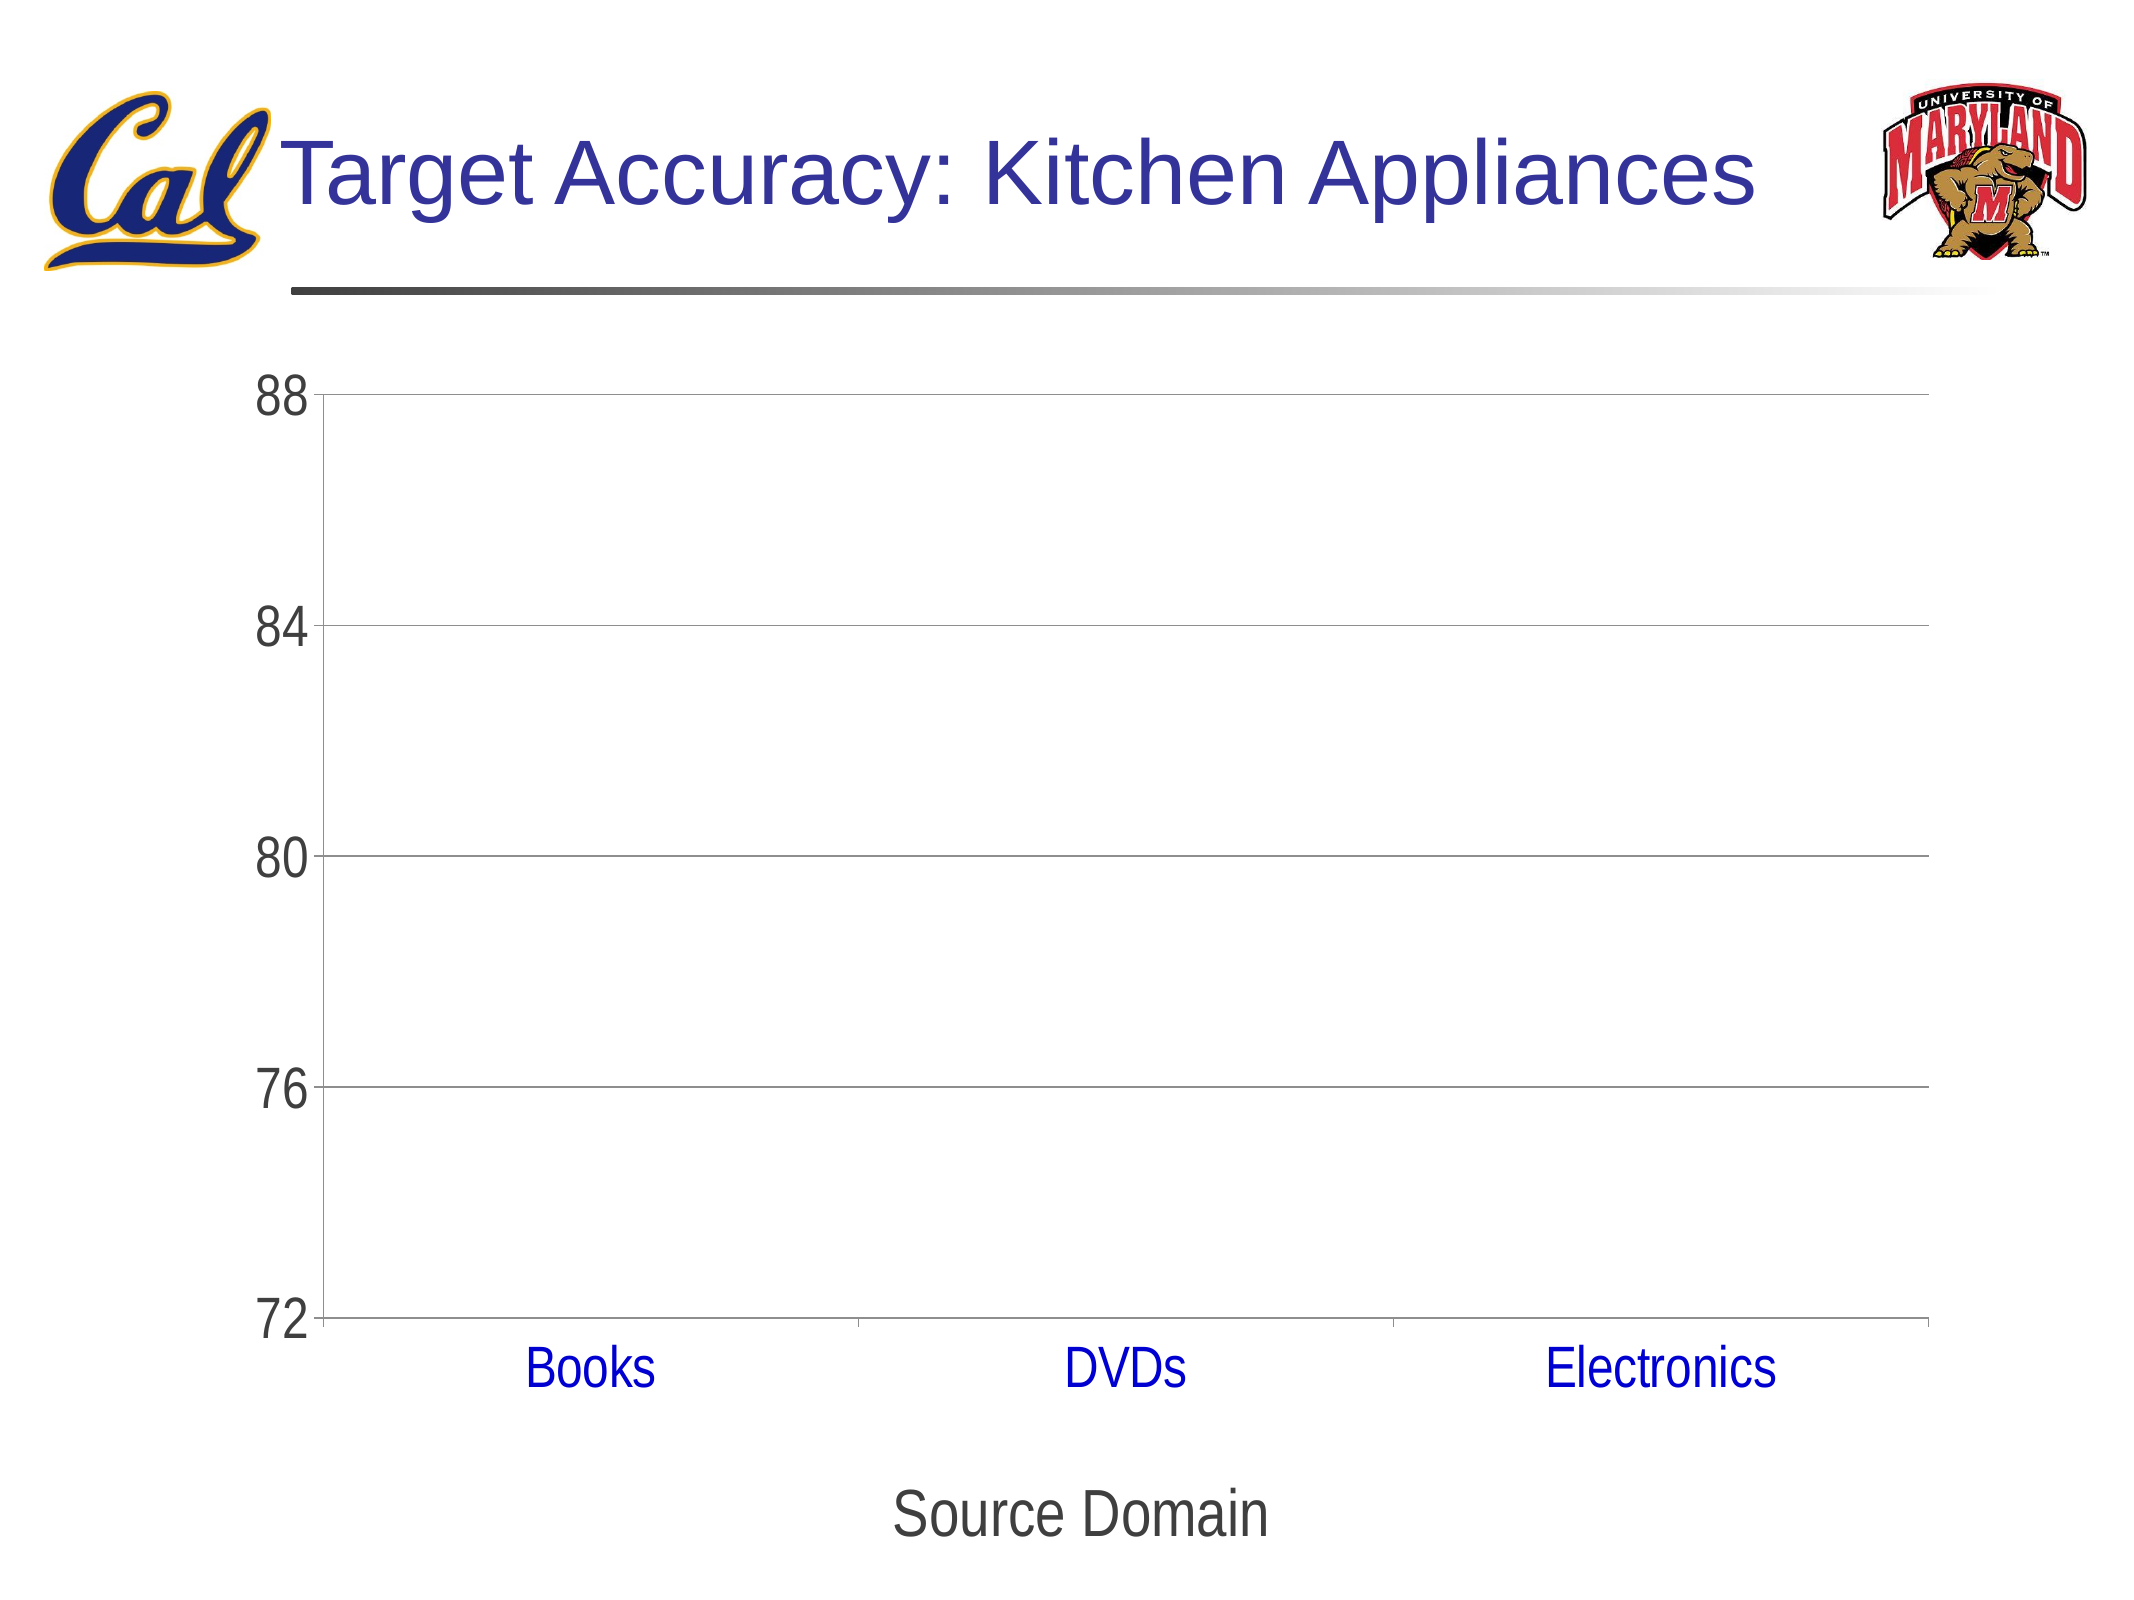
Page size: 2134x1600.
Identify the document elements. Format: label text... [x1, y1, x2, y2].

text_box Source Domain [827, 1466, 1337, 1561]
picture [44, 91, 271, 271]
picture [1881, 234, 2089, 260]
chart [155, 350, 1960, 1460]
text_box Target Accuracy: Kitchen Appliances [258, 102, 2128, 234]
picture [1881, 79, 2089, 102]
